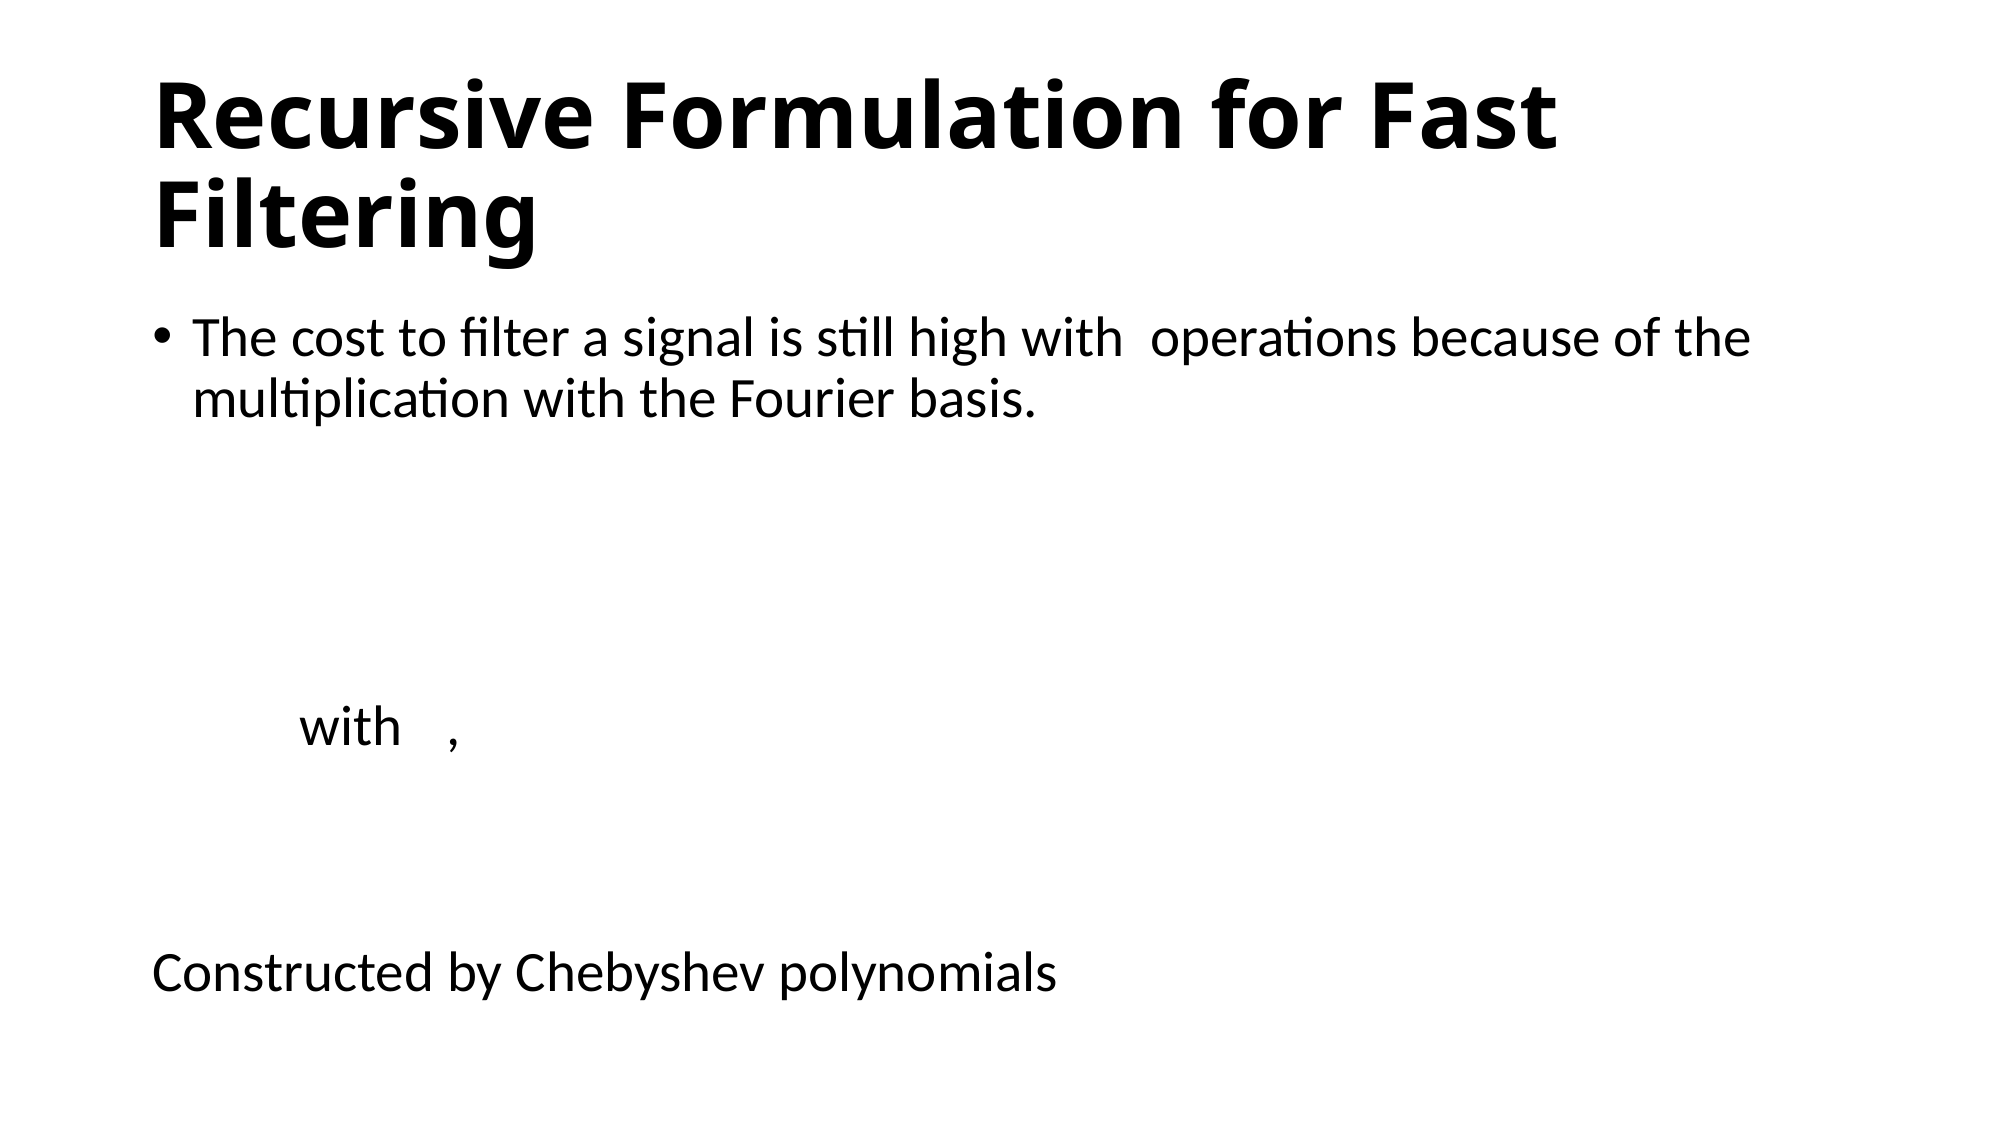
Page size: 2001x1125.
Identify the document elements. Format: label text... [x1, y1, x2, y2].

title Recursive Formulation for Fast Filtering [137, 59, 1863, 278]
